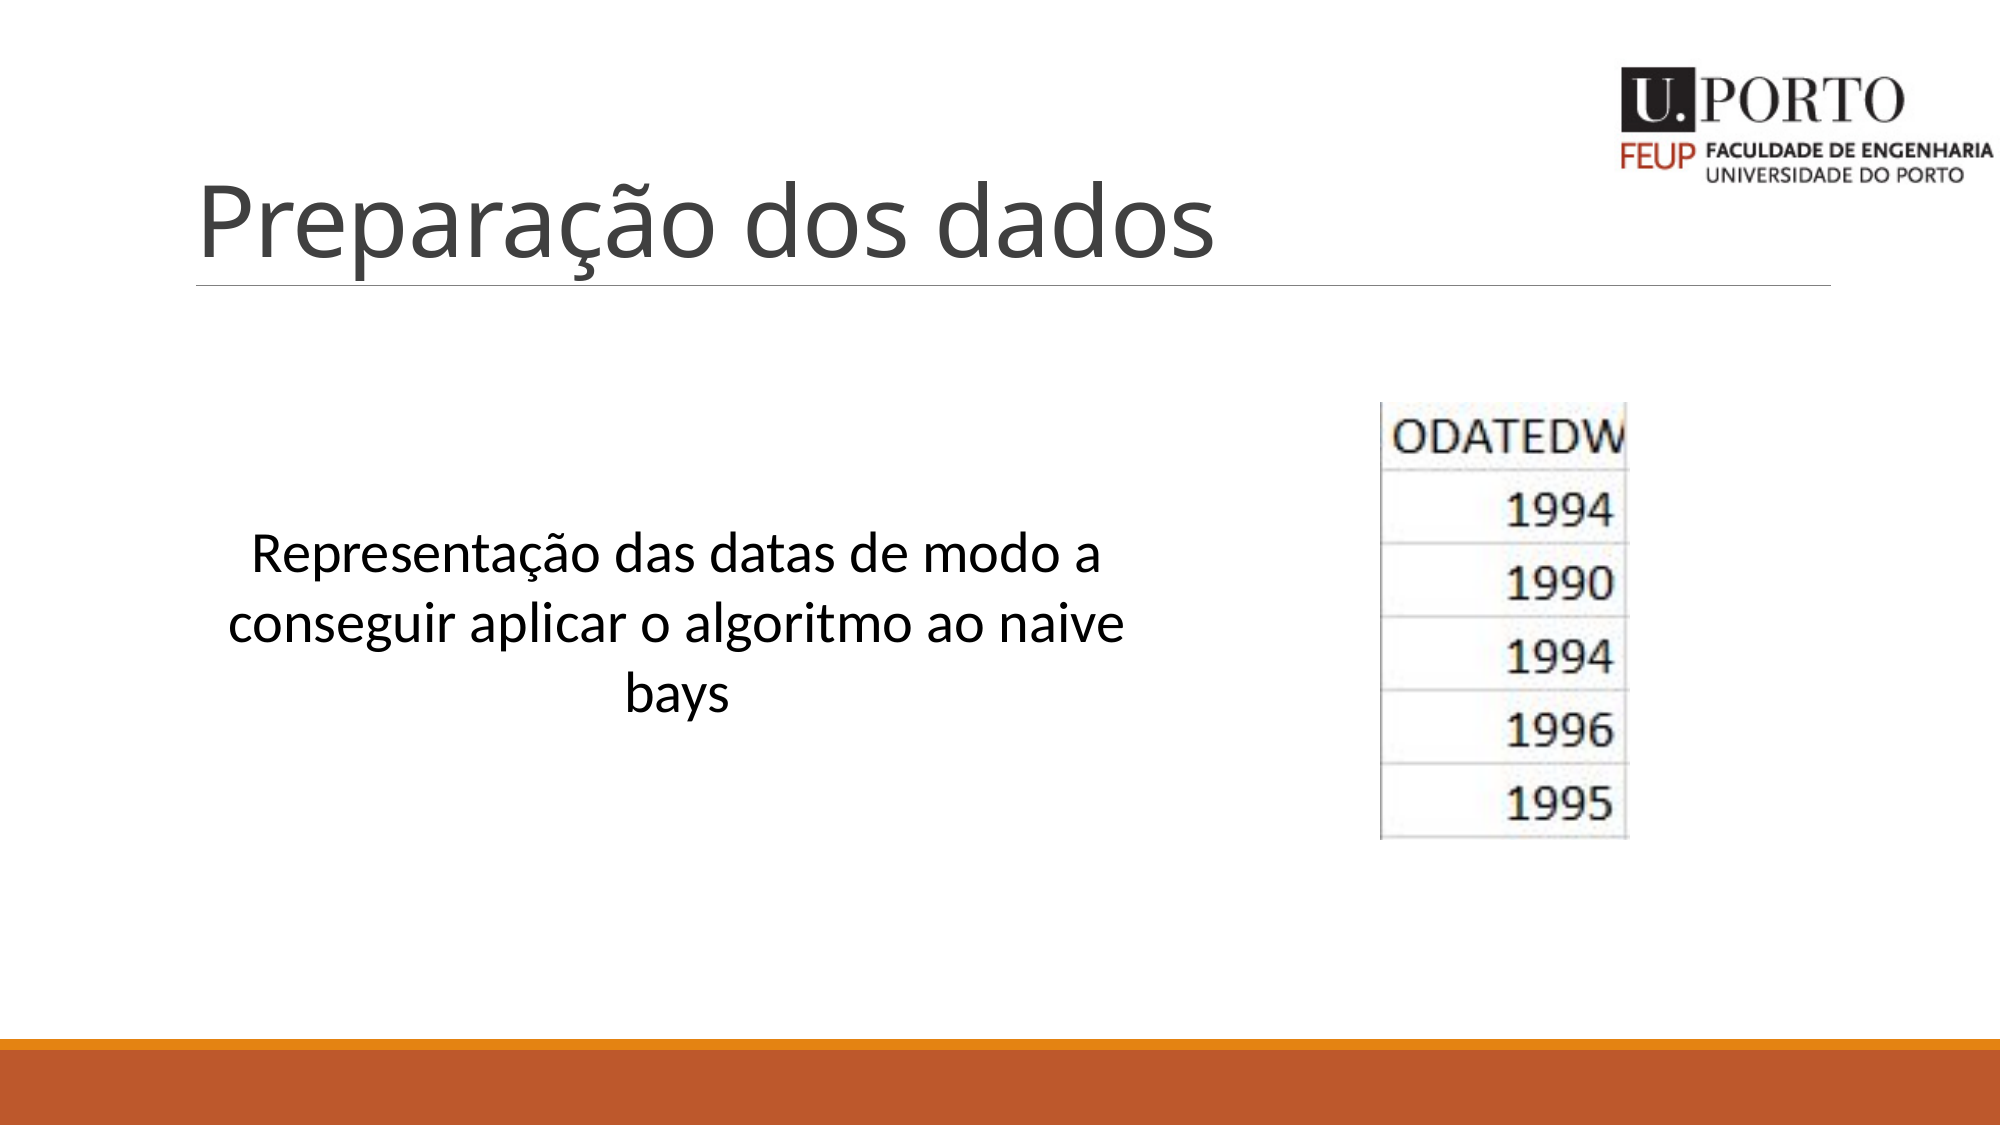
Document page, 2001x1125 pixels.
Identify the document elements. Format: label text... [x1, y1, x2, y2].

text_box Representação das datas de modo a conseguir aplicar o algoritmo ao naive bays [199, 506, 1154, 732]
title Preparação dos dados [180, 47, 1830, 285]
picture [1379, 399, 1631, 841]
picture [1613, 58, 2000, 191]
